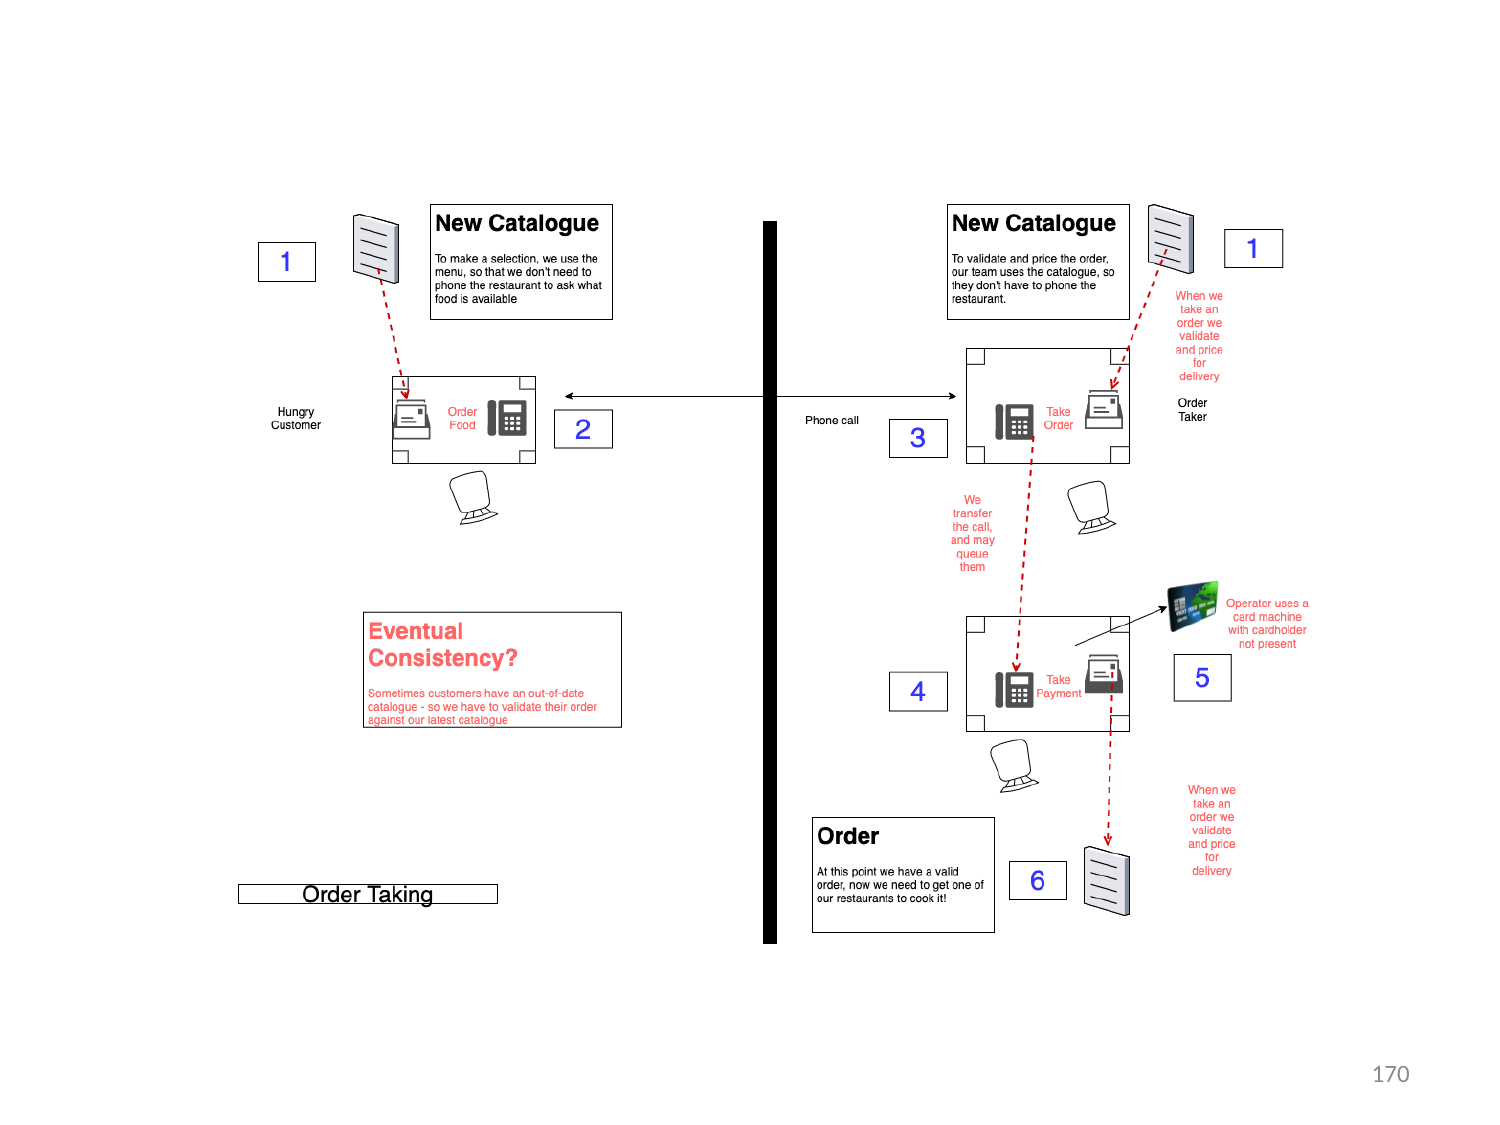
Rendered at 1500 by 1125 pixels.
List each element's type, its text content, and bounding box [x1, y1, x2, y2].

slide_number 170 [1074, 1042, 1425, 1103]
picture [238, 194, 1312, 944]
